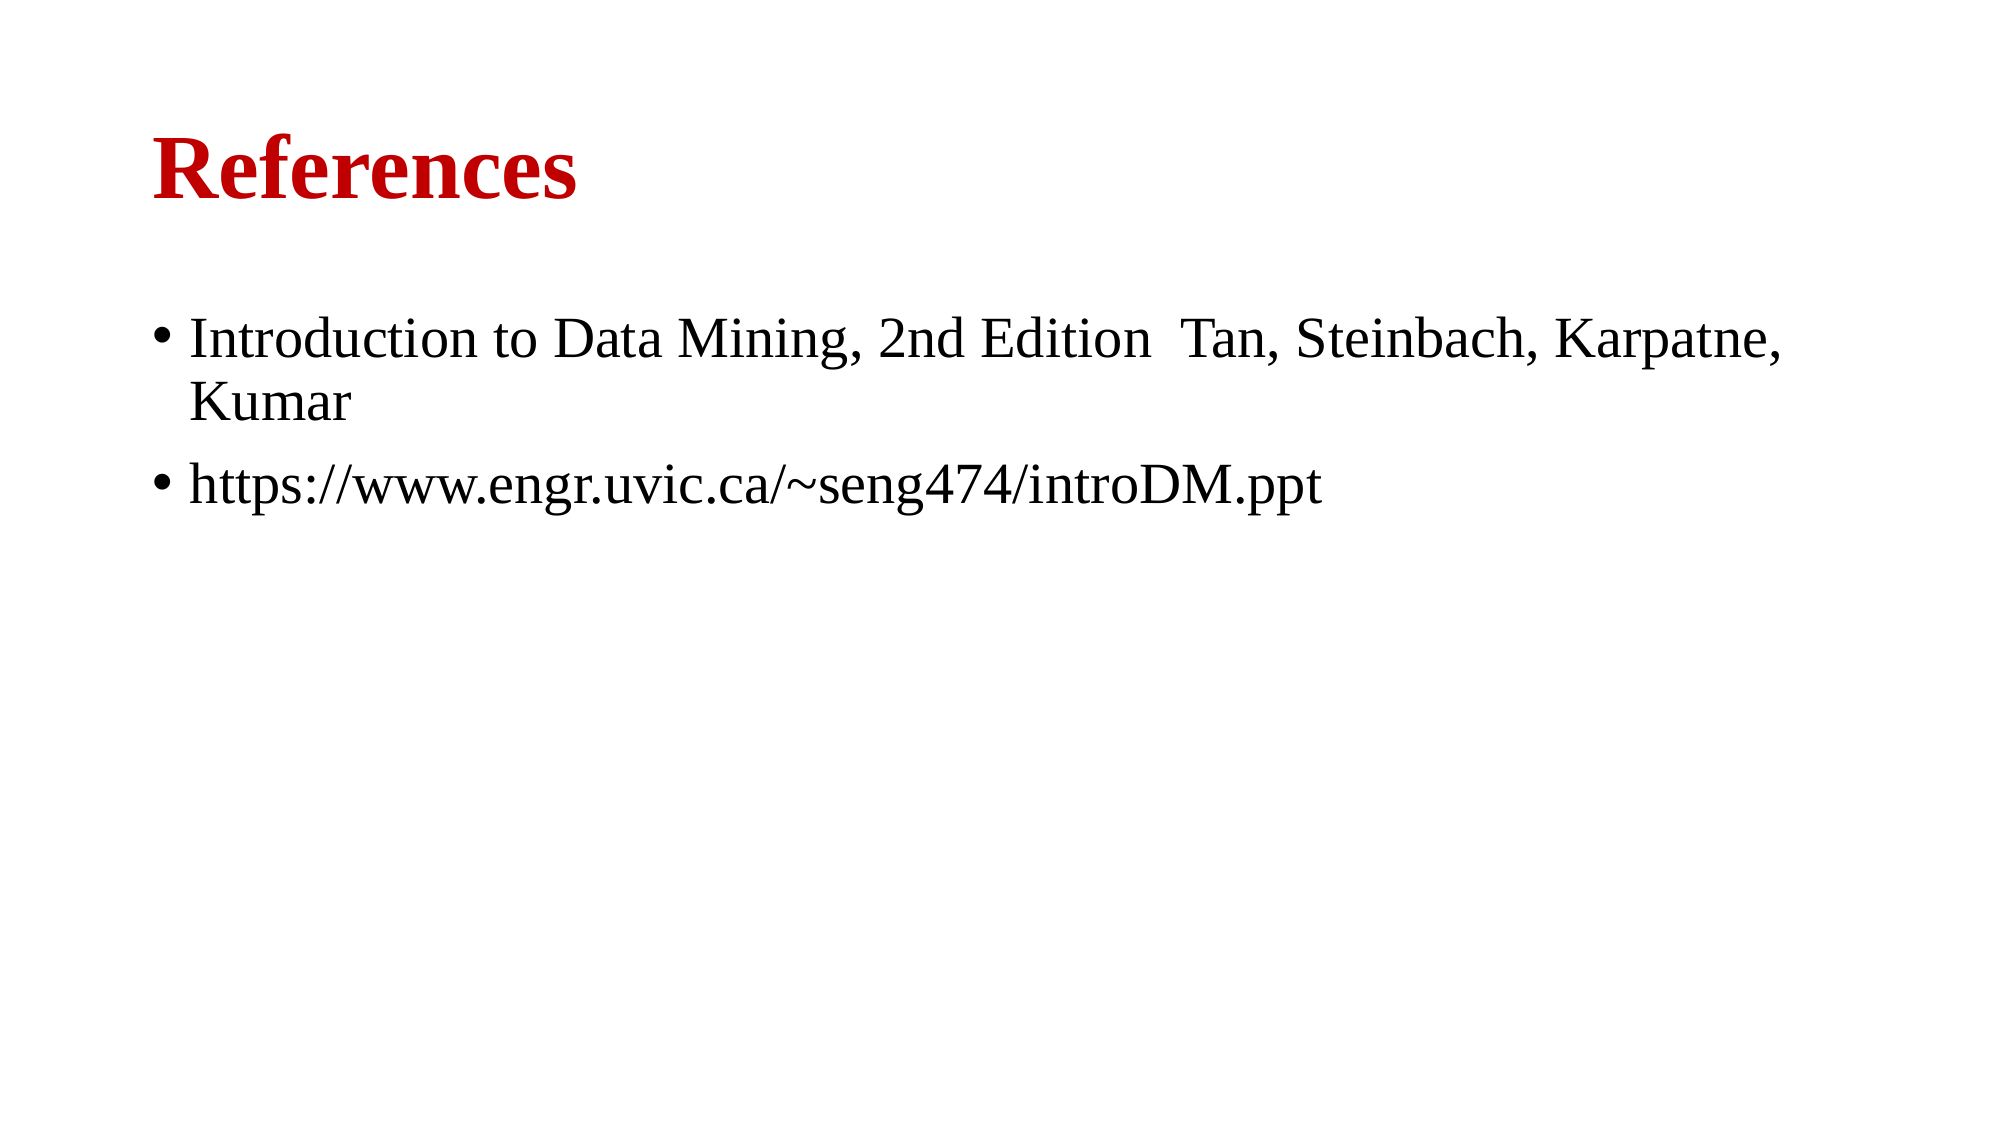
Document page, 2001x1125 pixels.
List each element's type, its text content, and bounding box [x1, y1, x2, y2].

title References [137, 59, 1863, 278]
list Introduction to Data Mining, 2nd Edition Tan, Steinbach, Karpatne, Kumar https://www.engr.uvic.ca/~seng474/introDM.ppt [137, 299, 1863, 1014]
